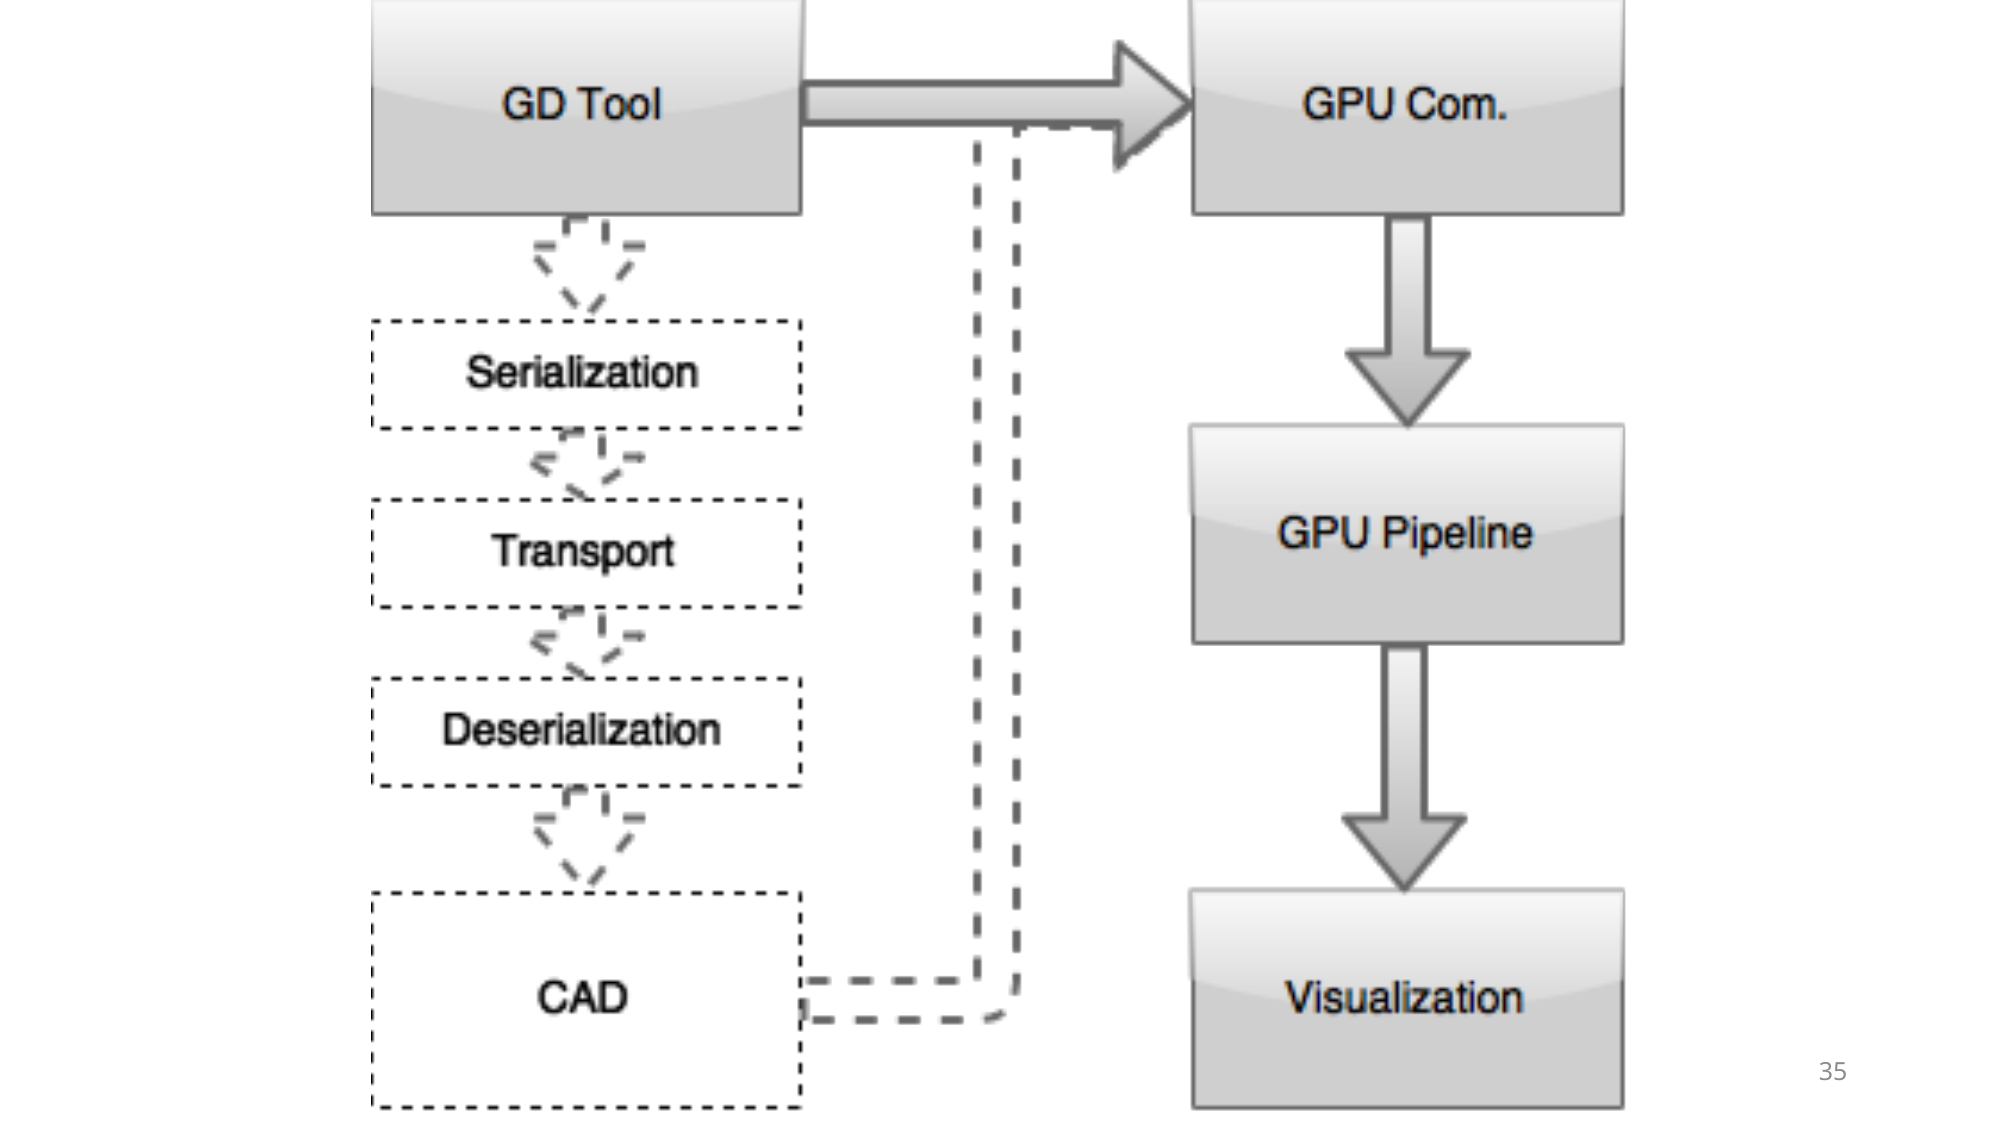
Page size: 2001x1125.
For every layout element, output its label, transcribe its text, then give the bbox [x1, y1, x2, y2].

slide_number 35 [1629, 1042, 1863, 1103]
picture [371, 0, 1629, 1125]
